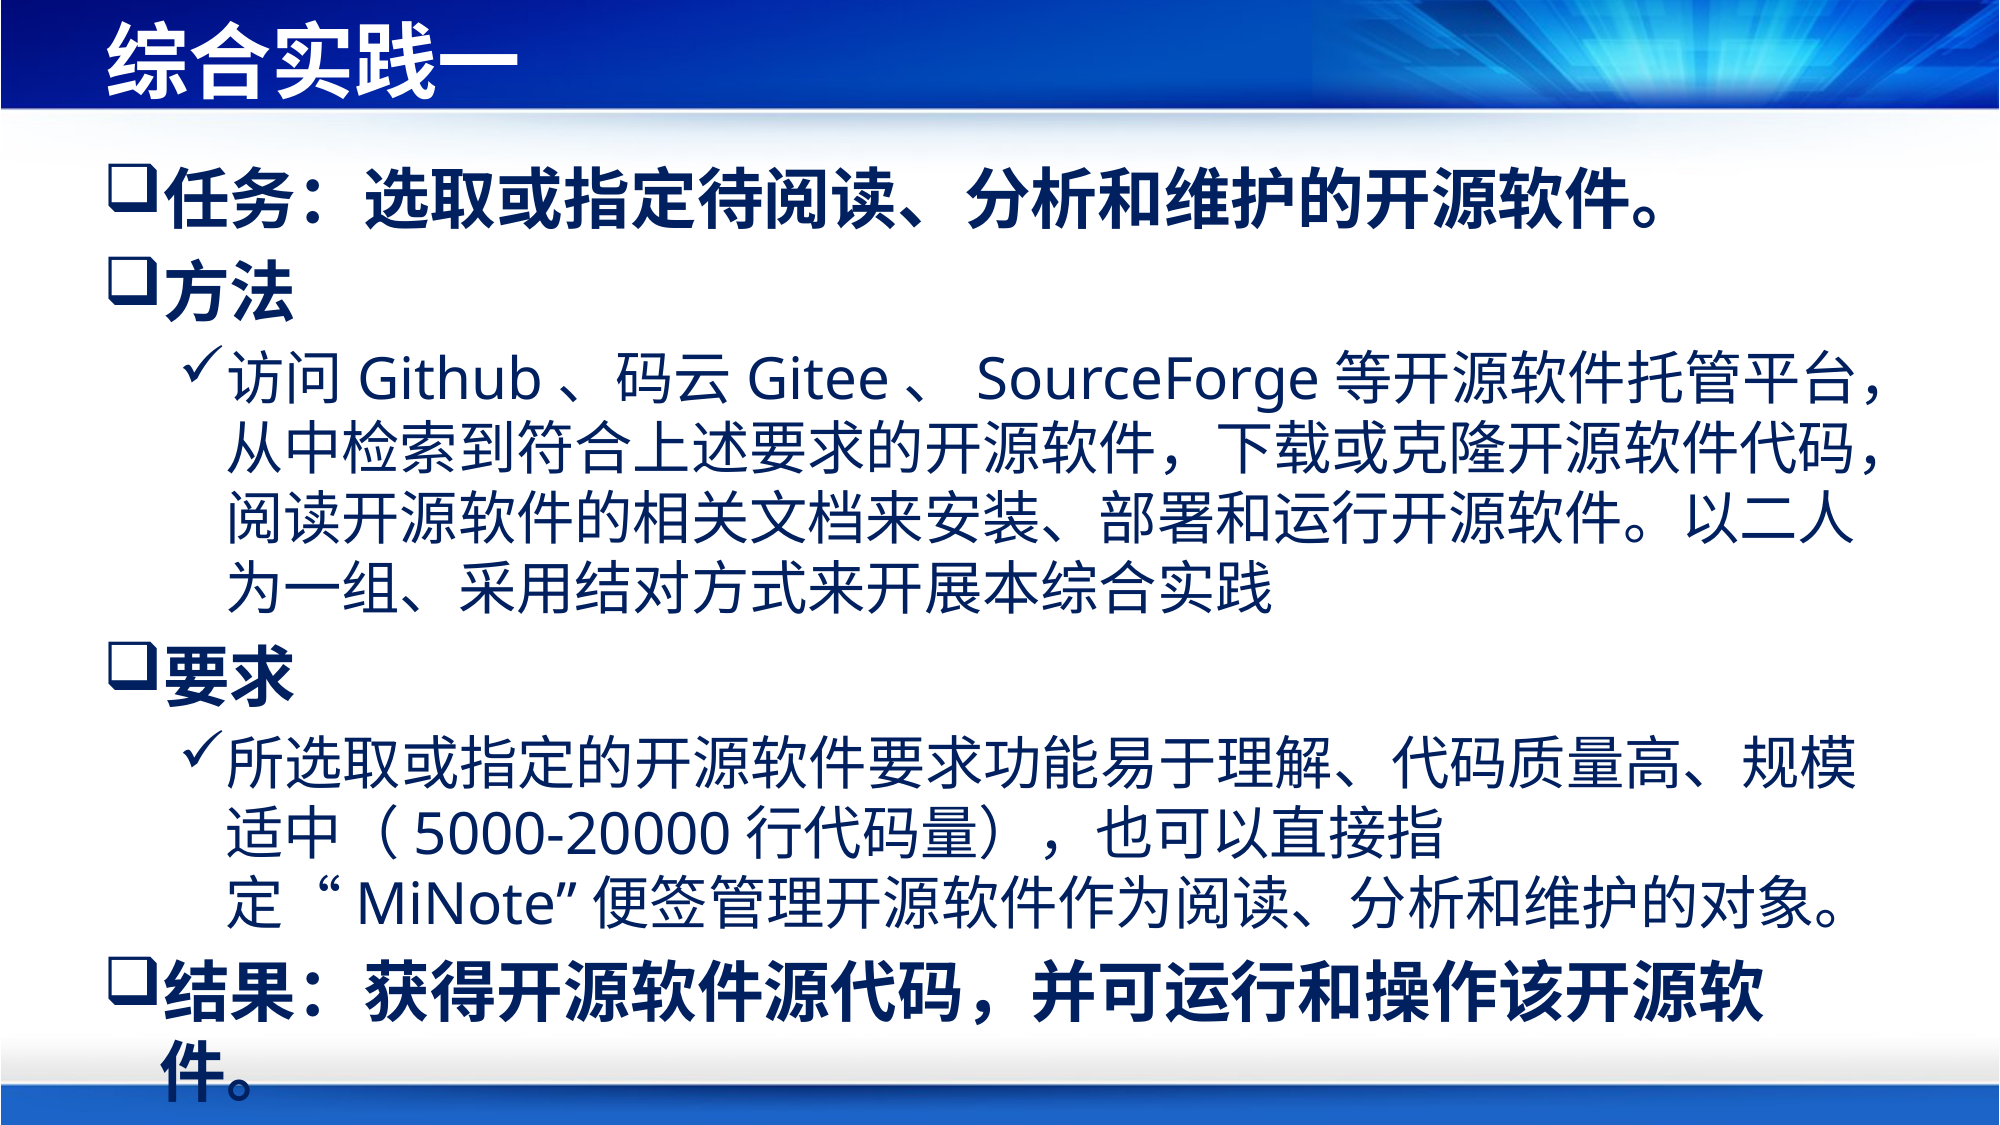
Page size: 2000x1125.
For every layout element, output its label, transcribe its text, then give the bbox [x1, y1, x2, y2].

list 任务：选取或指定待阅读、分析和维护的开源软件。 方法 访问Github、码云Gitee、SourceForge等开源软件托管平台，从中检索到符合上述要求的开源软件，下载或克隆开源软件代码，阅读开源软件的相关文档来安装、部署和运行开源软件。以二人为一组、采用结对方式来开展本综合实践 要求 所选取或指定的开源软件要求功能易于理解、代码质量高、规模适中（5000-20000行代码量），也可以直接指定“MiNote”便签管理开源软件作为阅读、分析和维护的对象。 结果：获得开源软件源代码，并可运行和操作该开源软件。 [88, 149, 1880, 976]
title 综合实践一 [90, 1, 1880, 118]
picture [1, 0, 1999, 1125]
